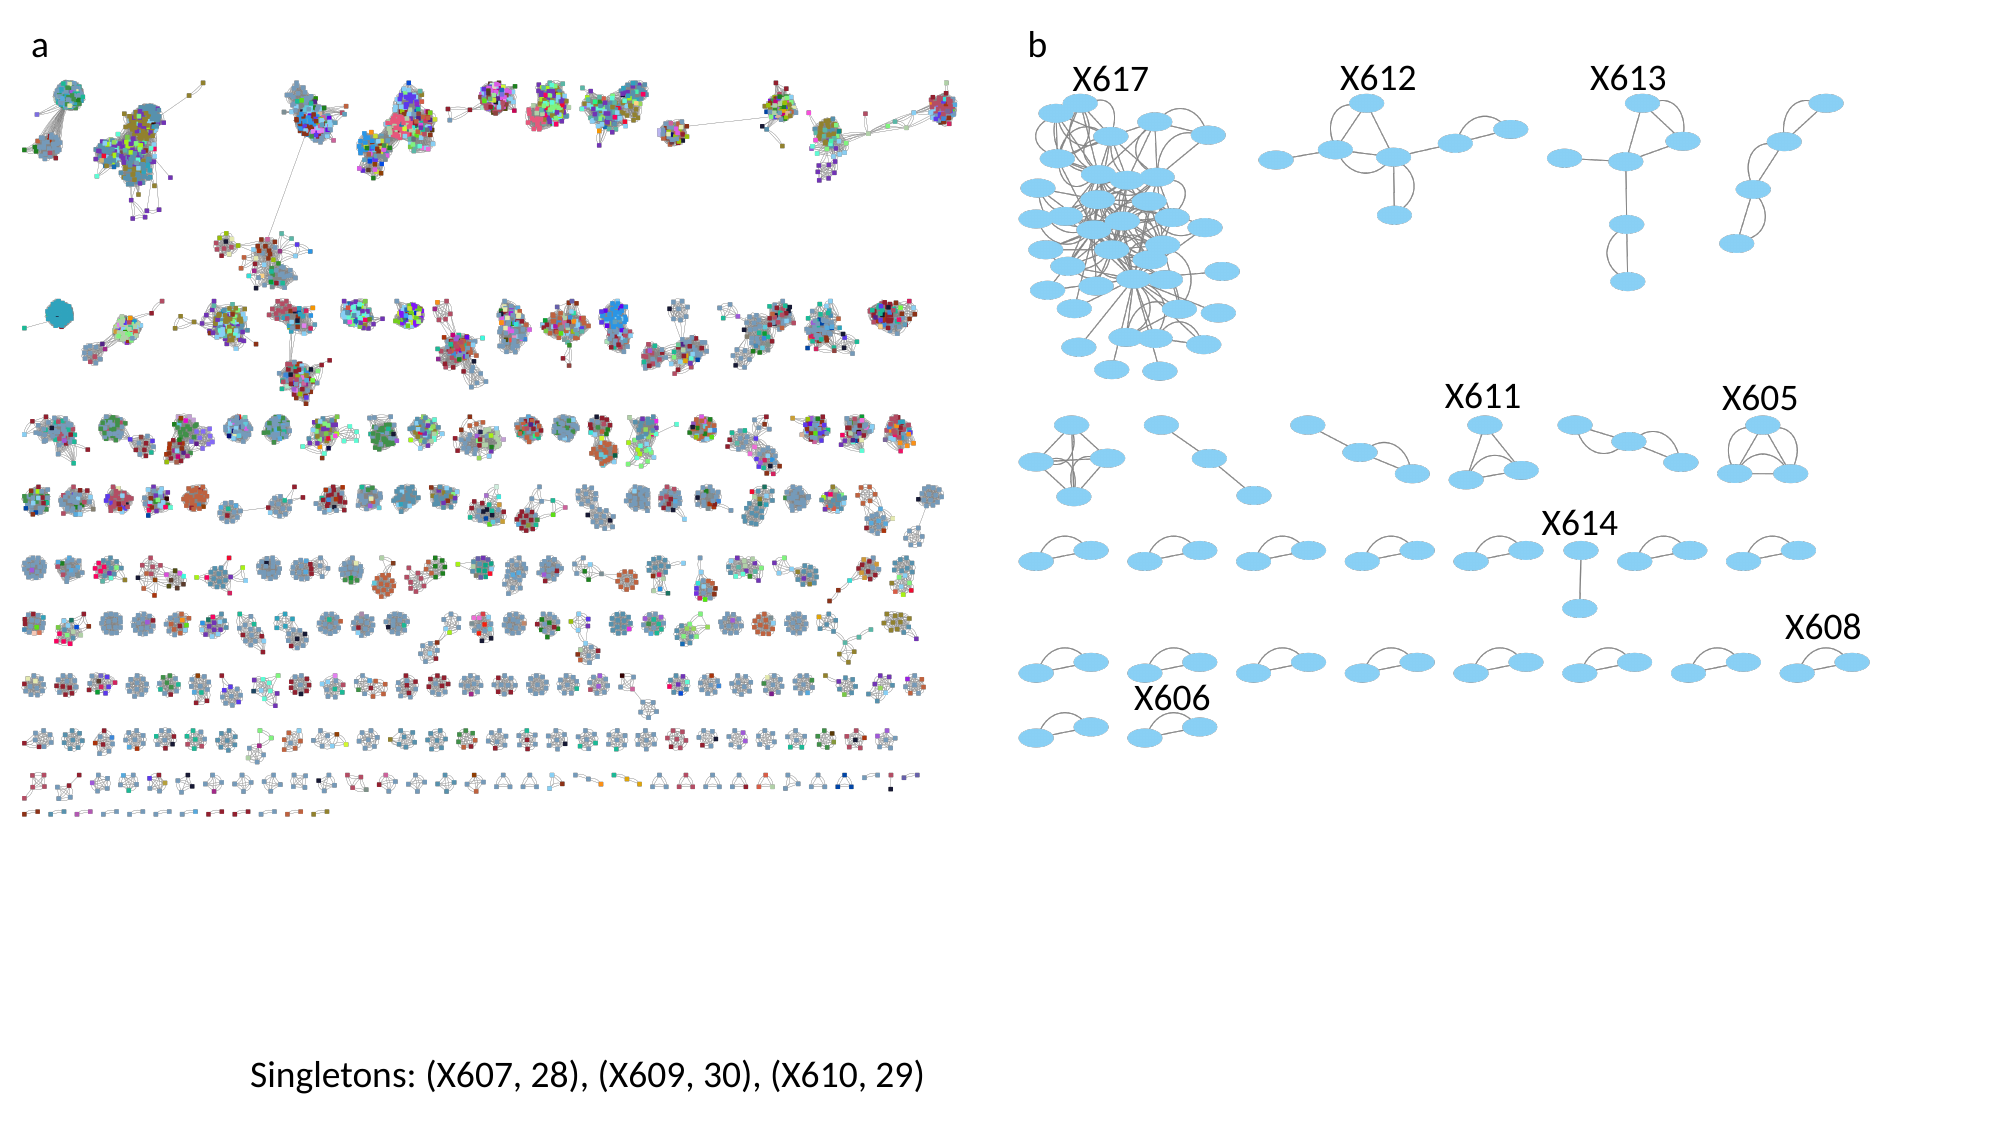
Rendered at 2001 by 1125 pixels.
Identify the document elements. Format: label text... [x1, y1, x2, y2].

text_box X612 [1325, 45, 1432, 87]
text_box a [16, 12, 65, 73]
text_box X613 [1575, 45, 1682, 87]
text_box X617 [1057, 46, 1165, 87]
picture [0, 73, 1986, 824]
text_box b [1012, 12, 1063, 73]
text_box Singletons: (X607, 28), (X609, 30), (X610, 29) [235, 1042, 949, 1103]
